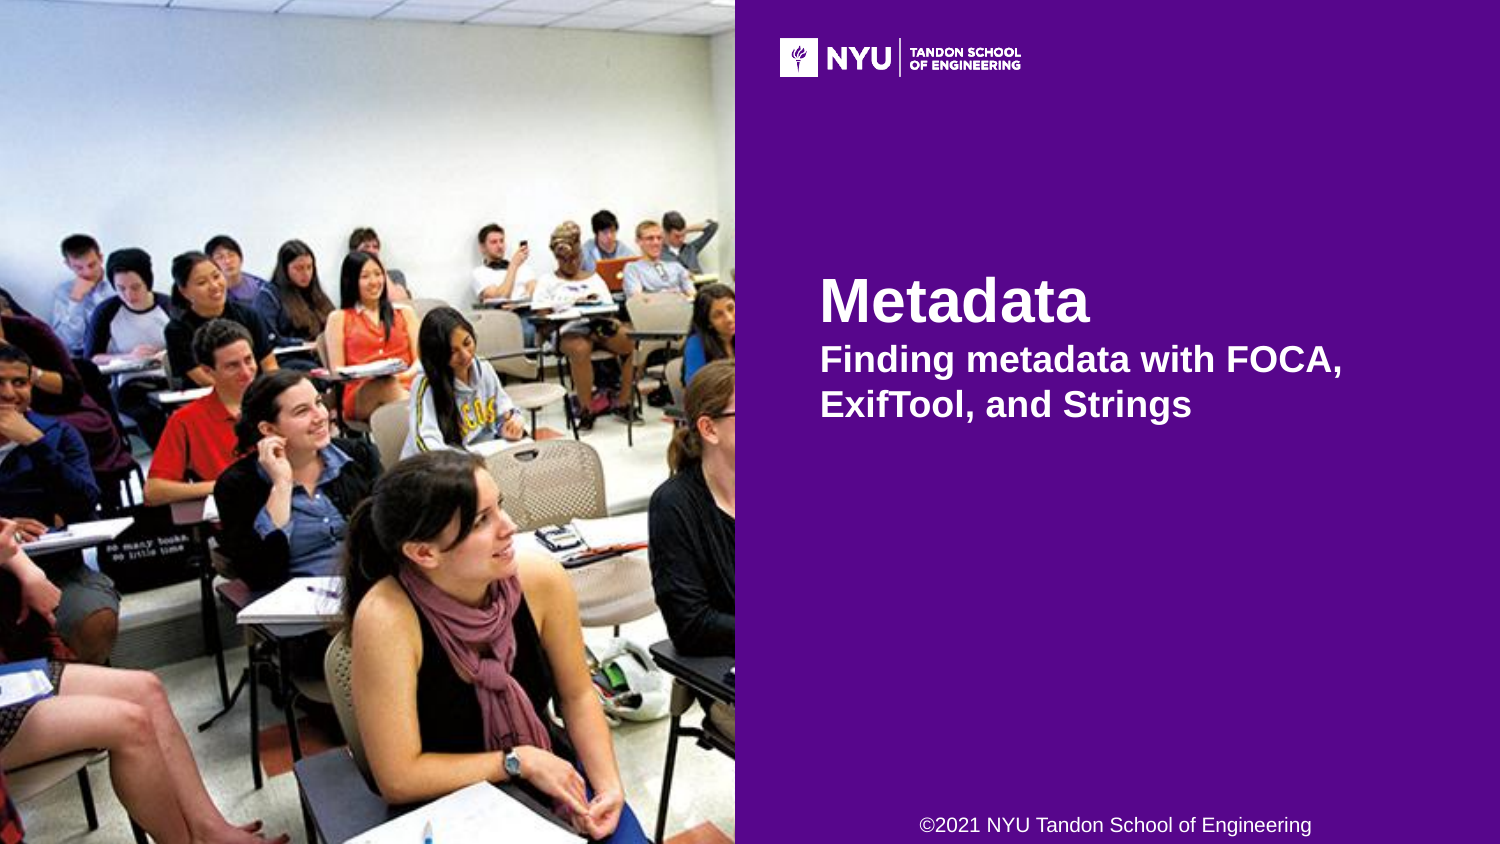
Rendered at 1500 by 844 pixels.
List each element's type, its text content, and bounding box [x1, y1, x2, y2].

picture [780, 38, 1021, 77]
list Metadata Finding metadata with FOCA, ExifTool, and Strings [819, 259, 1433, 774]
picture [0, 0, 736, 844]
